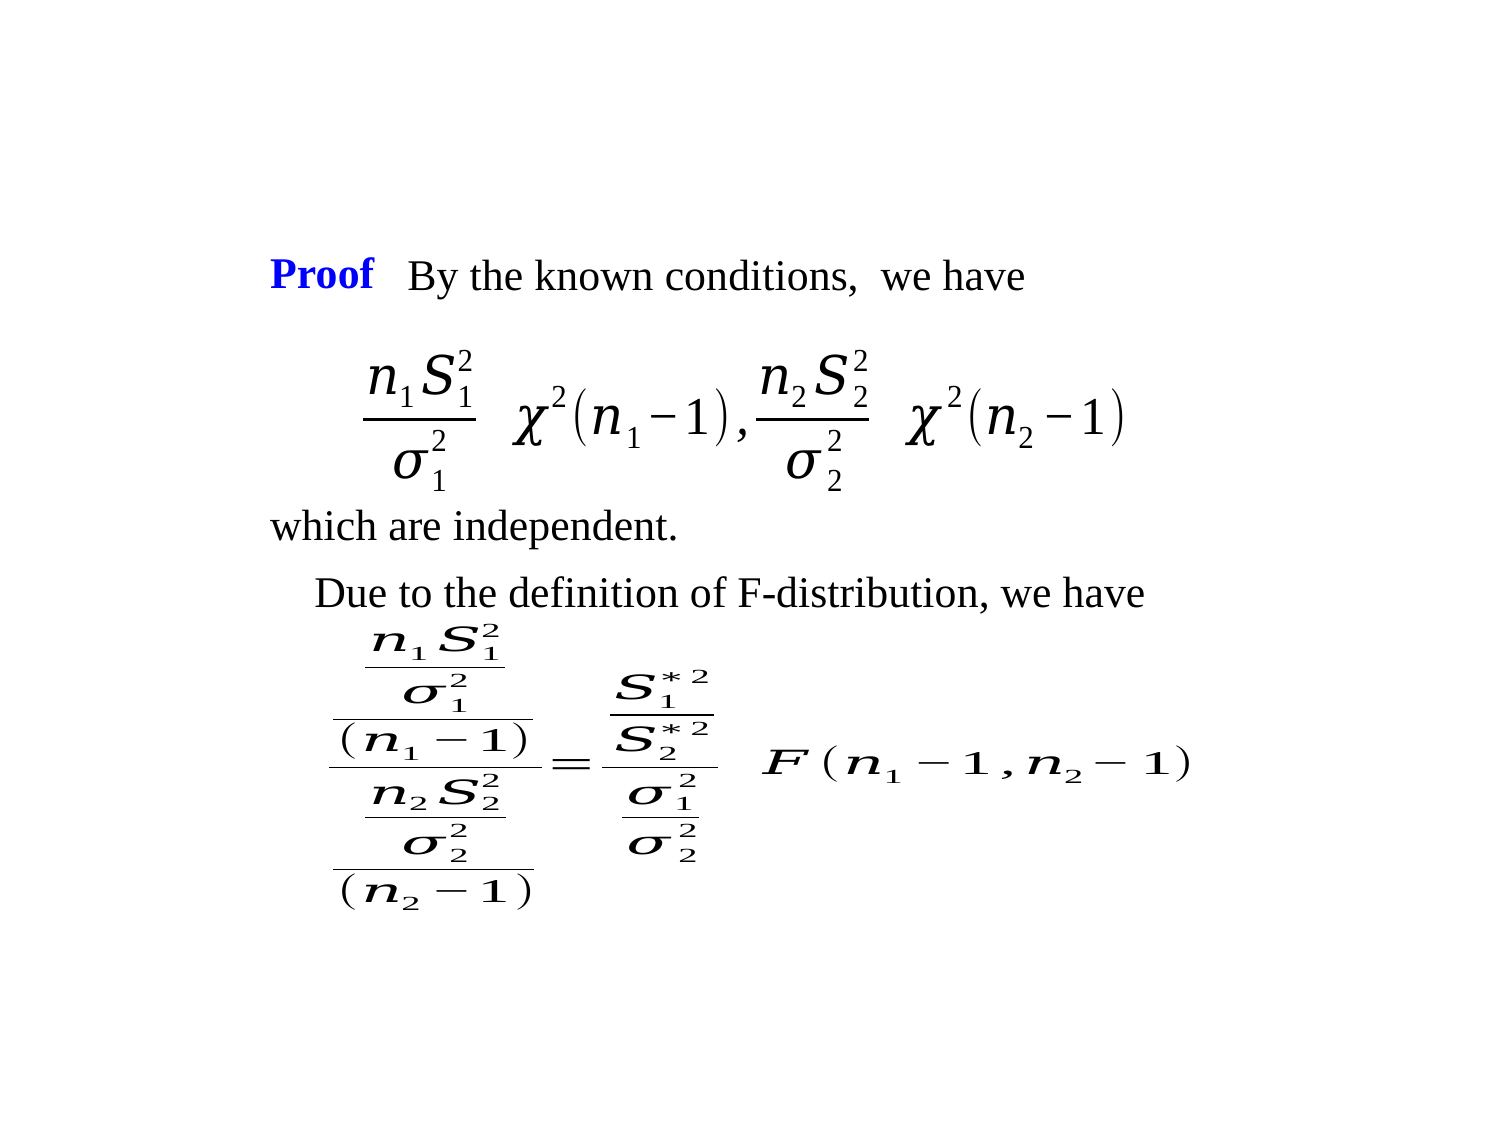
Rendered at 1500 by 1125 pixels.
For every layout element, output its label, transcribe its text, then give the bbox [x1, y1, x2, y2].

text_box By the known conditions, we have [392, 238, 1065, 307]
text_box Due to the definition of F-distribution, we have [299, 556, 1251, 624]
text_box Proof [255, 237, 406, 305]
text_box which are independent. [255, 489, 974, 557]
